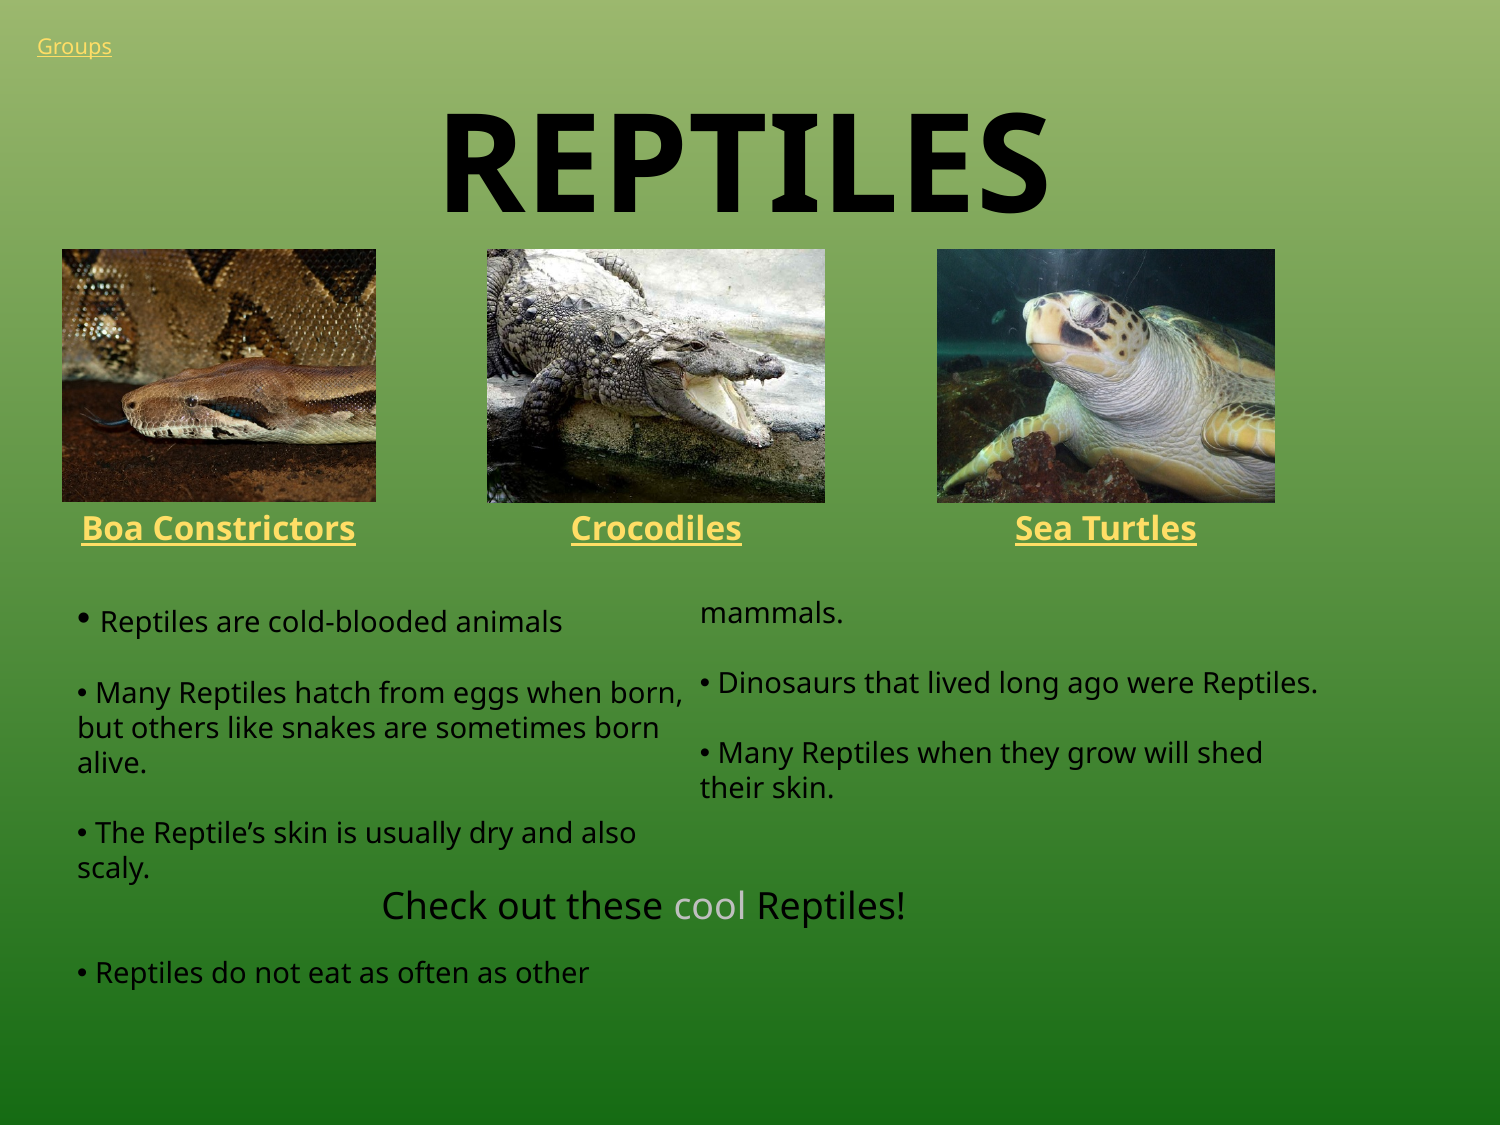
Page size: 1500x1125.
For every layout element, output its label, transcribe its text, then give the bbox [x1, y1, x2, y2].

text_box Sea Turtles [937, 512, 1275, 560]
title Reptiles [150, 52, 1338, 240]
text_box Groups [22, 24, 127, 70]
text_box Check out these cool Reptiles! [362, 874, 925, 935]
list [62, 249, 377, 503]
picture [487, 249, 826, 504]
text_box Crocodiles [487, 512, 825, 560]
text_box Boa Constrictors [62, 512, 375, 560]
picture [937, 249, 1276, 504]
text_box Reptiles are cold-blooded animals Many Reptiles hatch from eggs when born, but others like snakes are sometimes born alive. The Reptile’s skin is usually dry and also scaly. Reptiles do not eat as often as other mammals. Dinosaurs that lived long ago were Reptiles. Many Reptiles when they grow will shed their skin. [62, 587, 1338, 1011]
